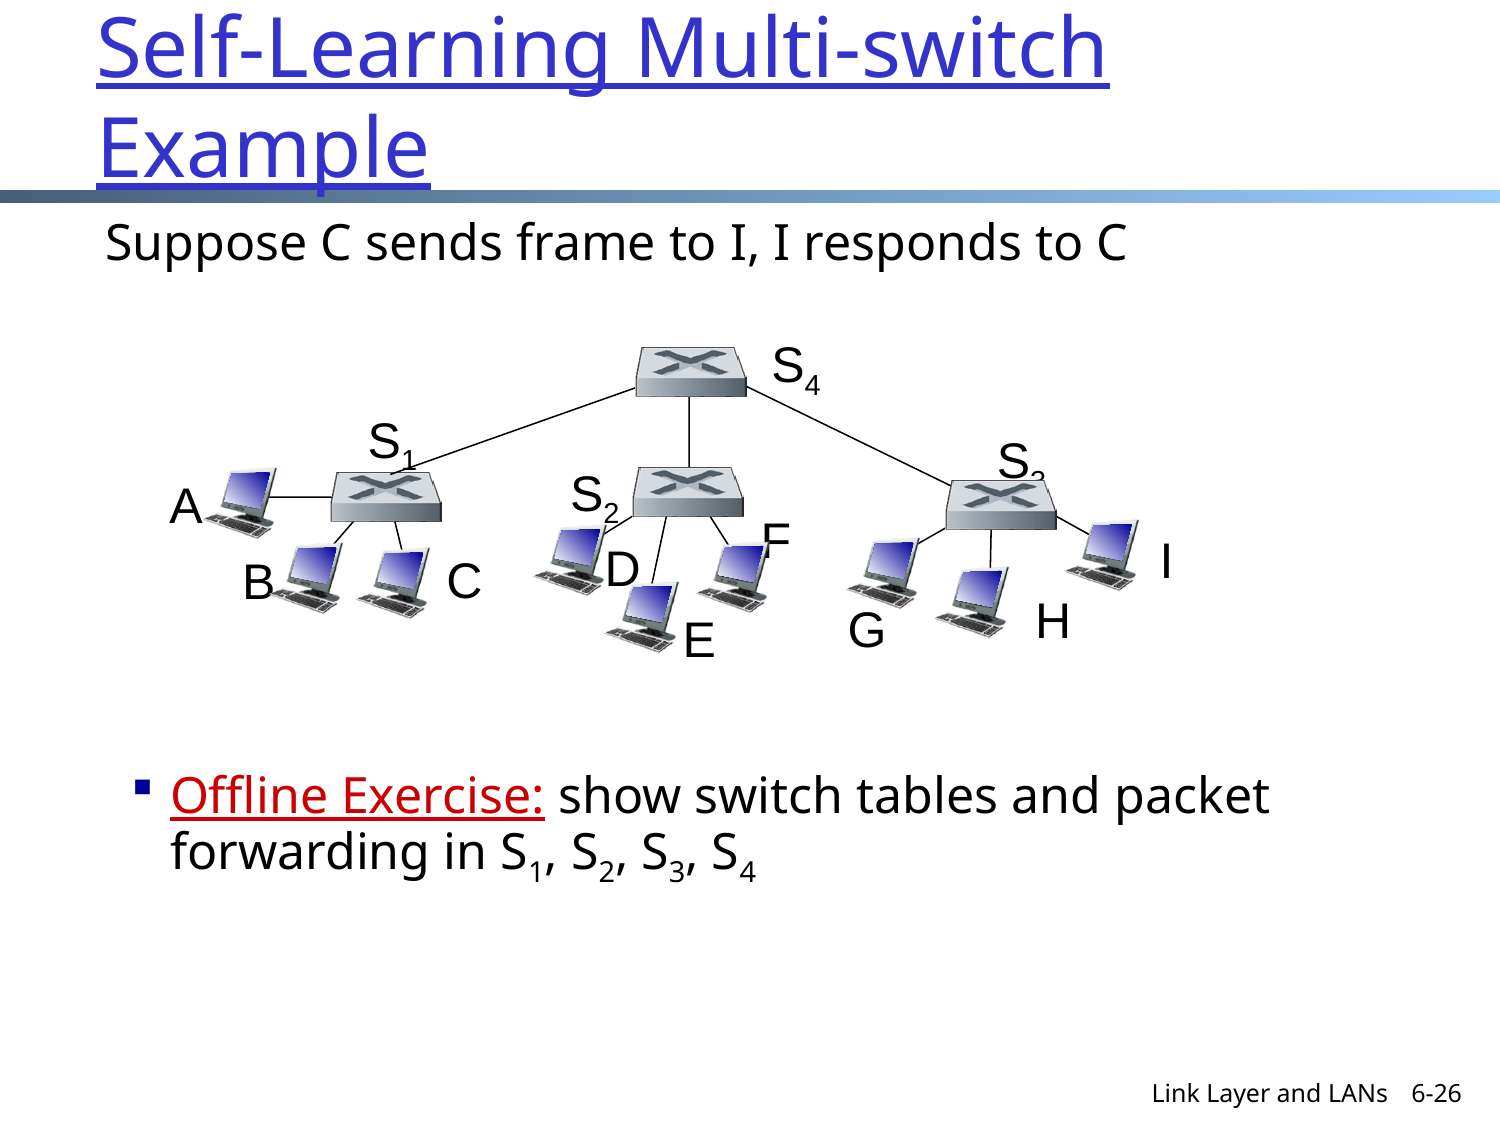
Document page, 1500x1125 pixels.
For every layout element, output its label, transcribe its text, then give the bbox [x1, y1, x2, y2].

text_box Offline Exercise: show switch tables and packet forwarding in S1, S2, S3, S4 [117, 765, 1393, 1068]
text_box [1424, 190, 1428, 203]
list Suppose C sends frame to I, I responds to C [90, 202, 1366, 966]
footer Link Layer and LANs [1045, 1069, 1404, 1110]
slide_number 6-26 [1386, 1069, 1478, 1115]
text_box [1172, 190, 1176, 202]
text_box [390, 325, 1188, 662]
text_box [156, 400, 385, 625]
title Self-Learning Multi-switch Example [81, 0, 1357, 188]
